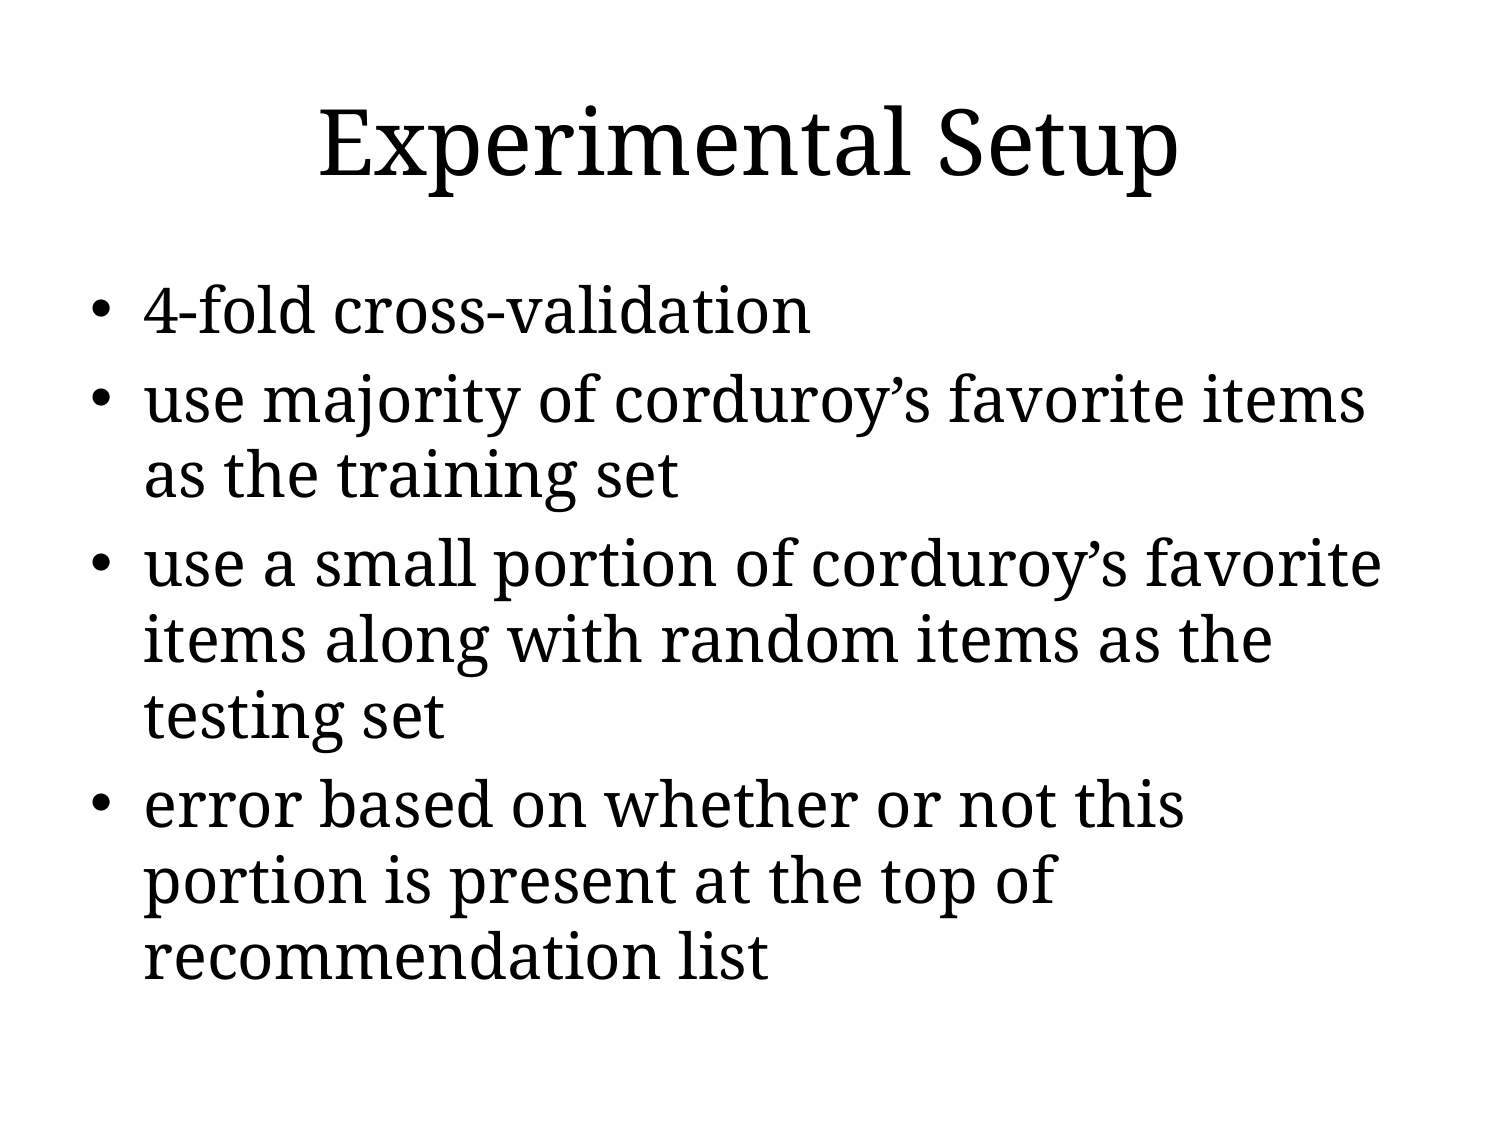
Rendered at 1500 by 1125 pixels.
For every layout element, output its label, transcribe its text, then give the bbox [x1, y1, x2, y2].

title Experimental Setup [75, 45, 1425, 233]
list 4-fold cross-validation use majority of corduroy’s favorite items as the training set use a small portion of corduroy’s favorite items along with random items as the testing set error based on whether or not this portion is present at the top of recommendation list [75, 262, 1425, 1005]
